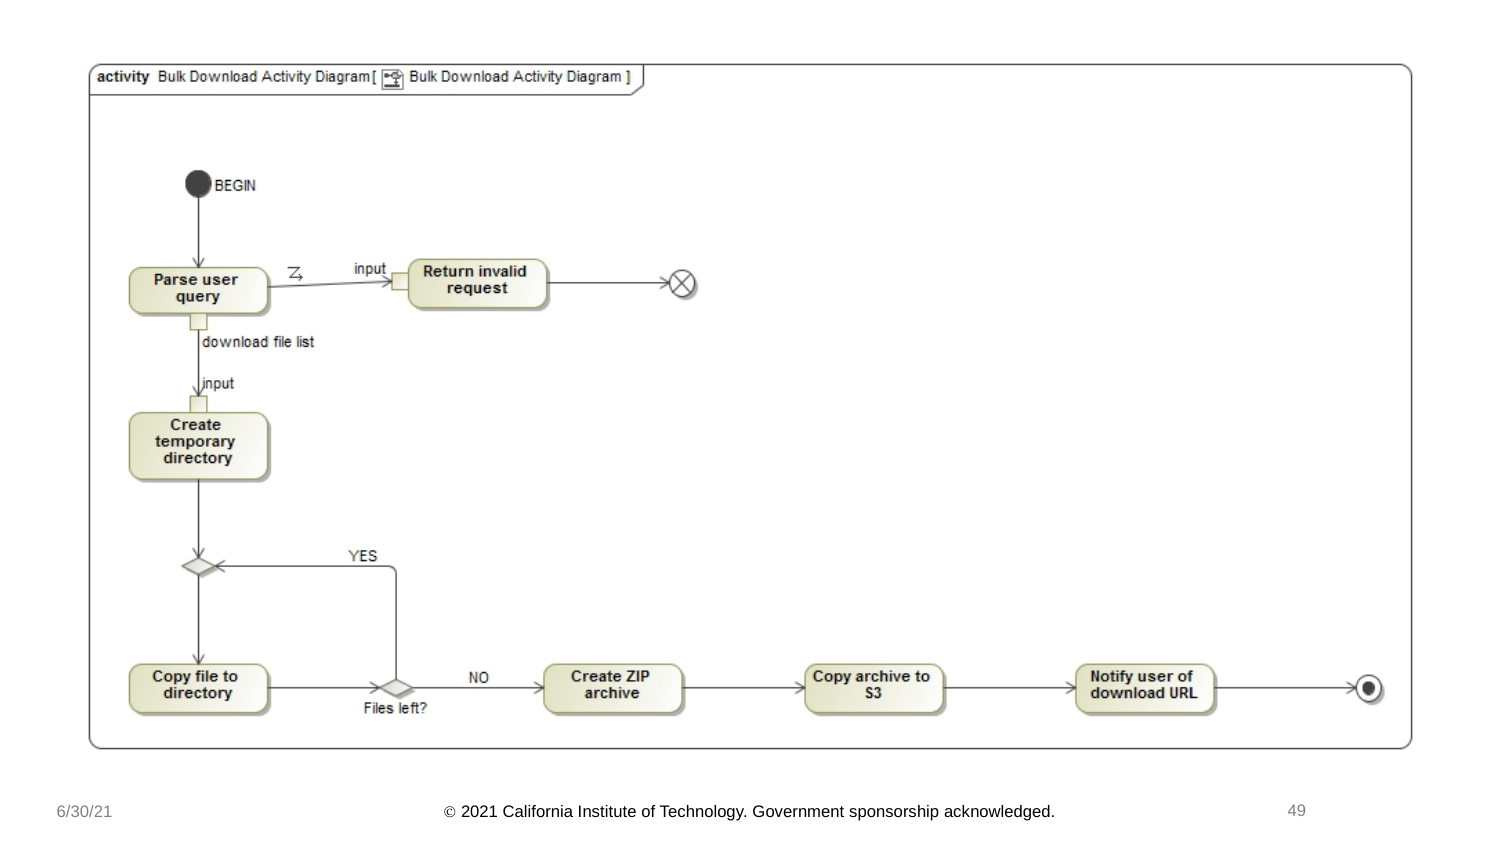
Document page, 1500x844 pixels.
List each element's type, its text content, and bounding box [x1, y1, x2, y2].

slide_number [41, 787, 275, 833]
picture [82, 57, 1418, 755]
slide_number 49 [1224, 787, 1322, 833]
footer Ⓒ 2021 California Institute of Technology. Government sponsorship acknowledged. [275, 787, 1224, 833]
